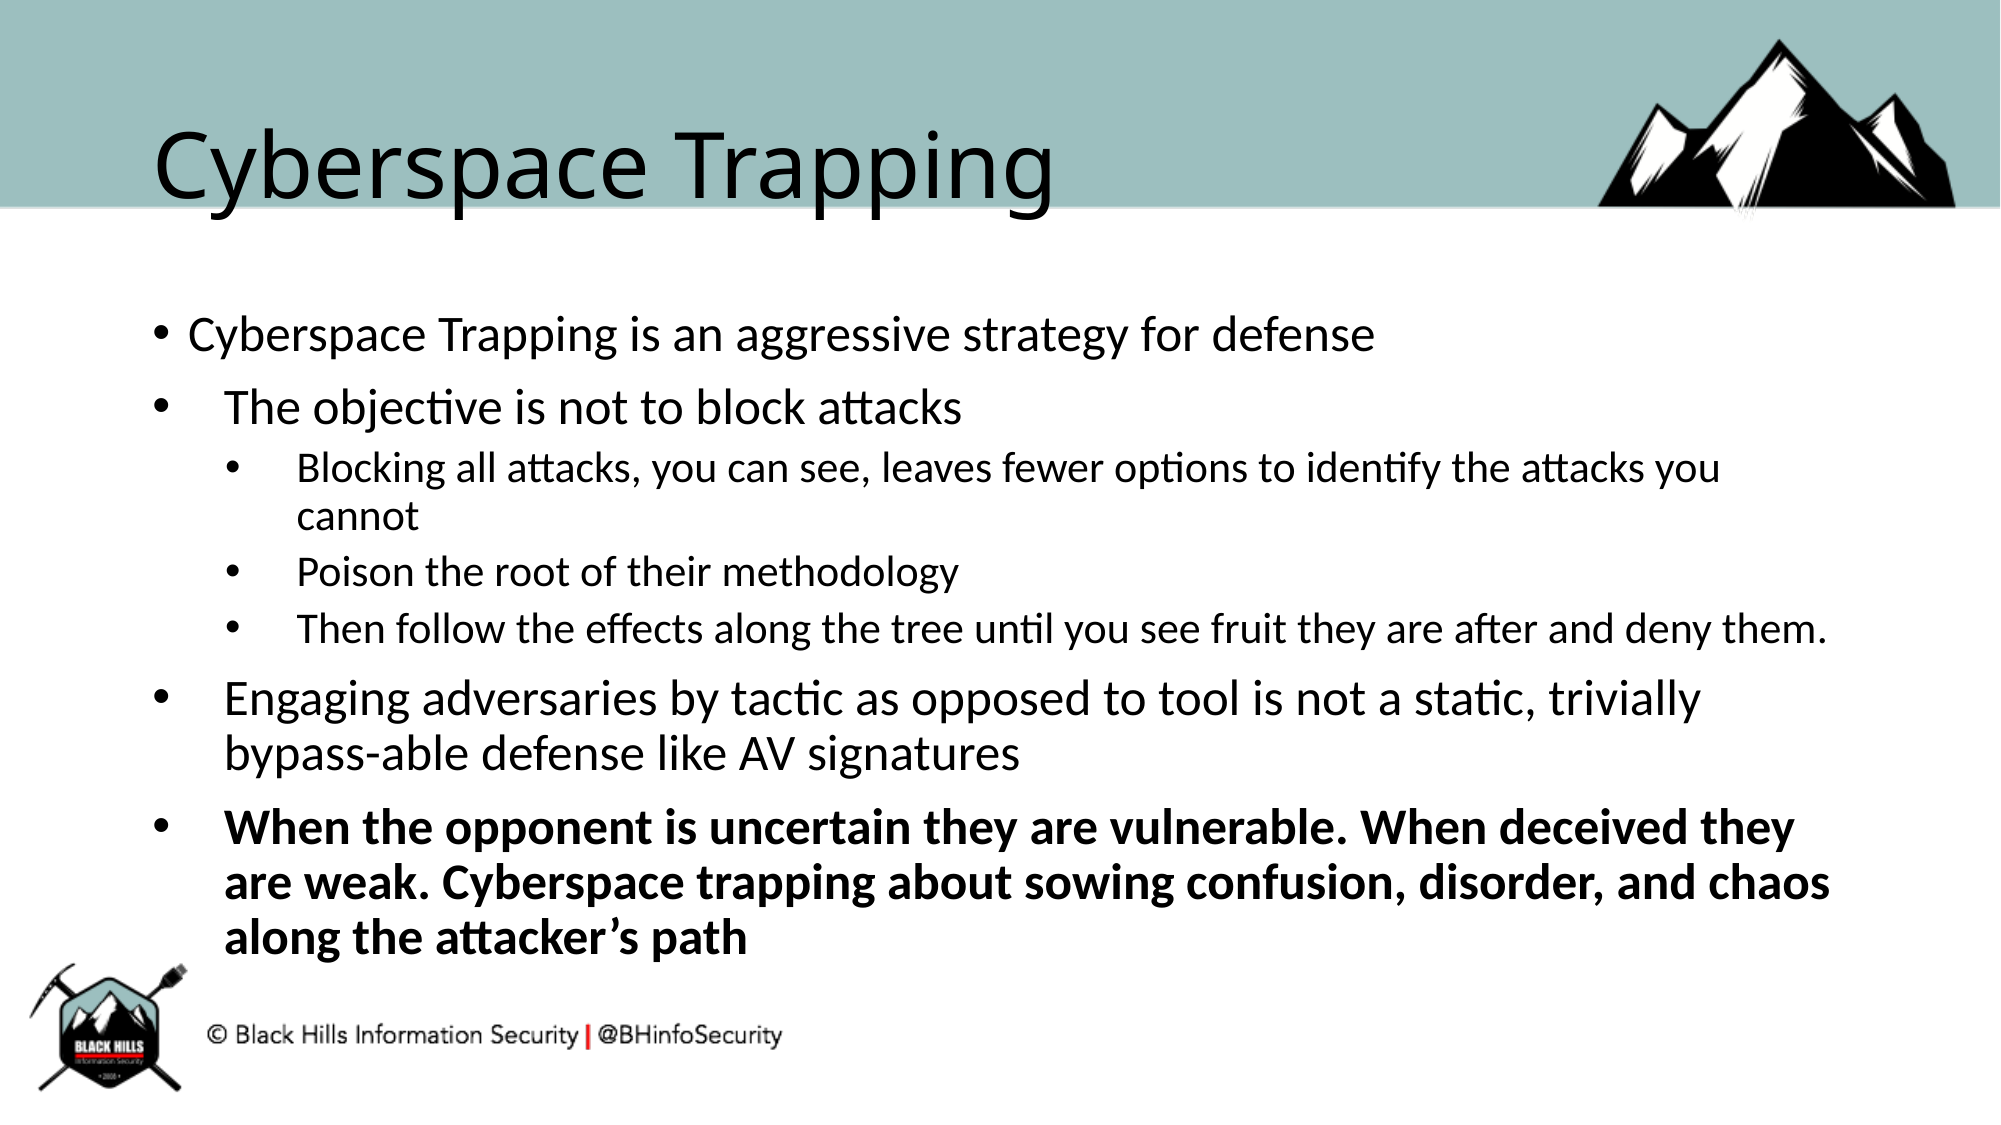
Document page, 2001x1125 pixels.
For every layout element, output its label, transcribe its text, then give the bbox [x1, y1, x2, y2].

picture [0, 0, 2001, 1125]
title Cyberspace Trapping [137, 59, 1863, 278]
list Cyberspace Trapping is an aggressive strategy for defense The objective is not to block attacks Blocking all attacks, you can see, leaves fewer options to identify the attacks you cannot Poison the root of their methodology Then follow the effects along the tree until you see fruit they are after and deny them. Engaging adversaries by tactic as opposed to tool is not a static, trivially bypass-able defense like AV signatures When the opponent is uncertain they are vulnerable. When deceived they are weak. Cyberspace trapping about sowing confusion, disorder, and chaos along the attacker’s path [137, 299, 1863, 1014]
